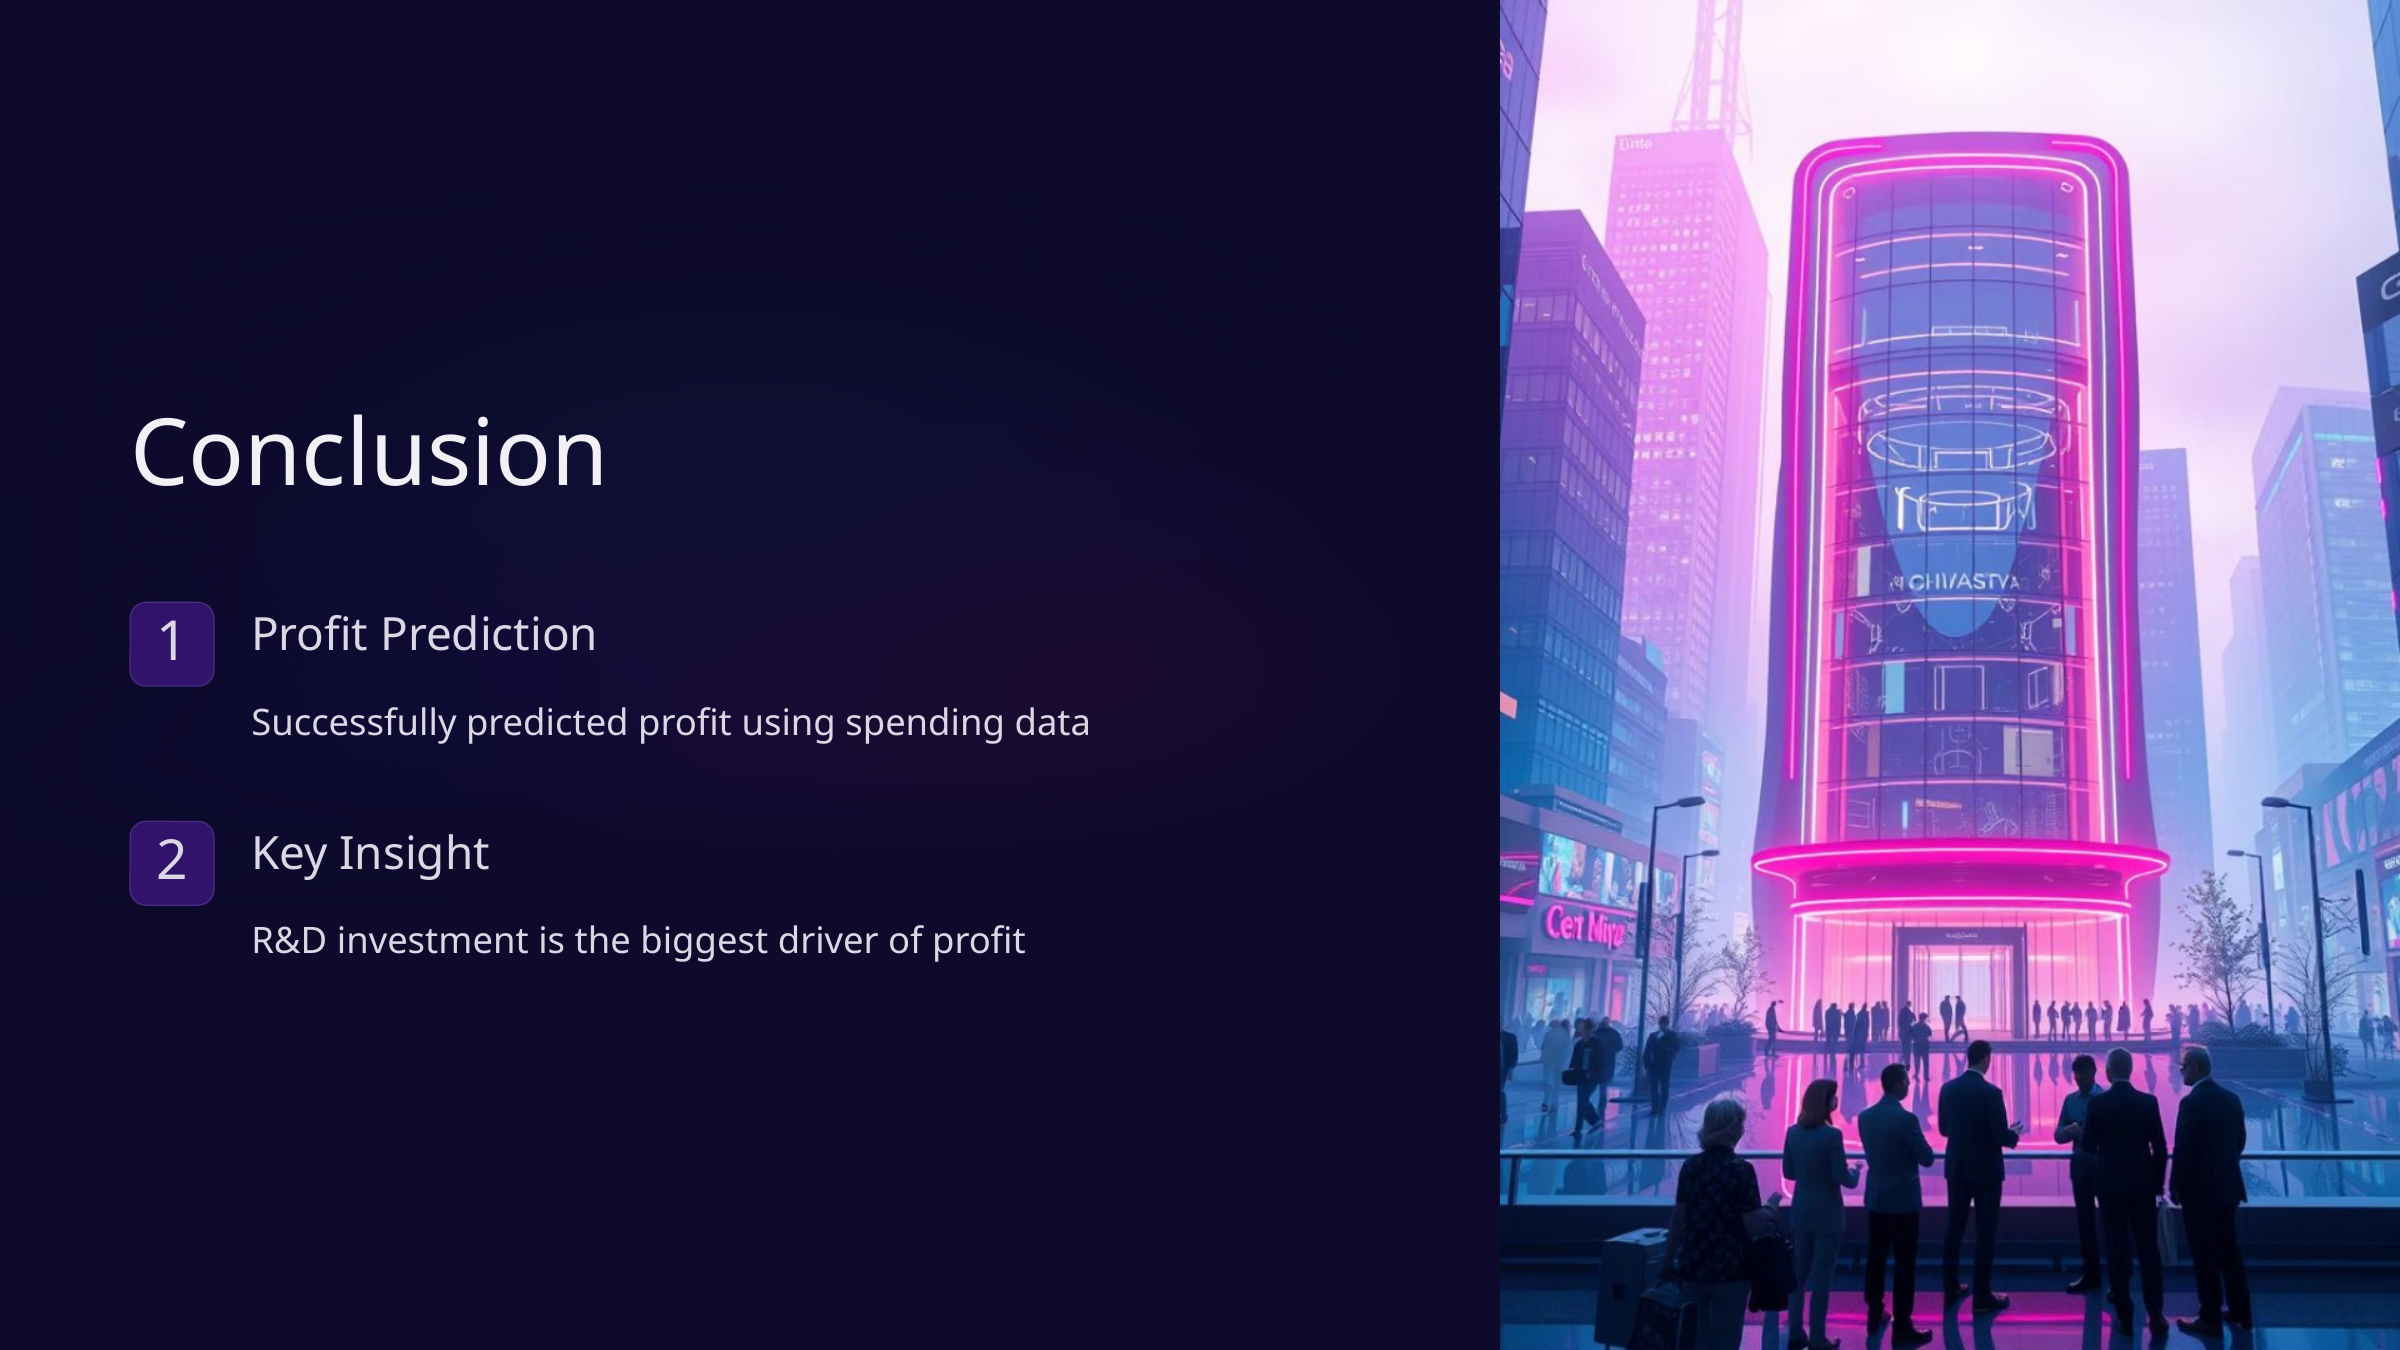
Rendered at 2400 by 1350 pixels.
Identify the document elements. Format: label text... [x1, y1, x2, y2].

text_box 1 [161, 616, 183, 673]
picture [1499, 0, 2400, 1350]
text_box Profit Prediction [251, 602, 717, 661]
text_box Conclusion [130, 388, 1061, 505]
text_box R&D investment is the biggest driver of profit [251, 901, 1370, 962]
text_box 2 [156, 835, 188, 892]
text_box Successfully predicted profit using spending data [251, 682, 1370, 743]
text_box [130, 602, 214, 687]
text_box [130, 821, 214, 906]
text_box Key Insight [251, 821, 717, 880]
